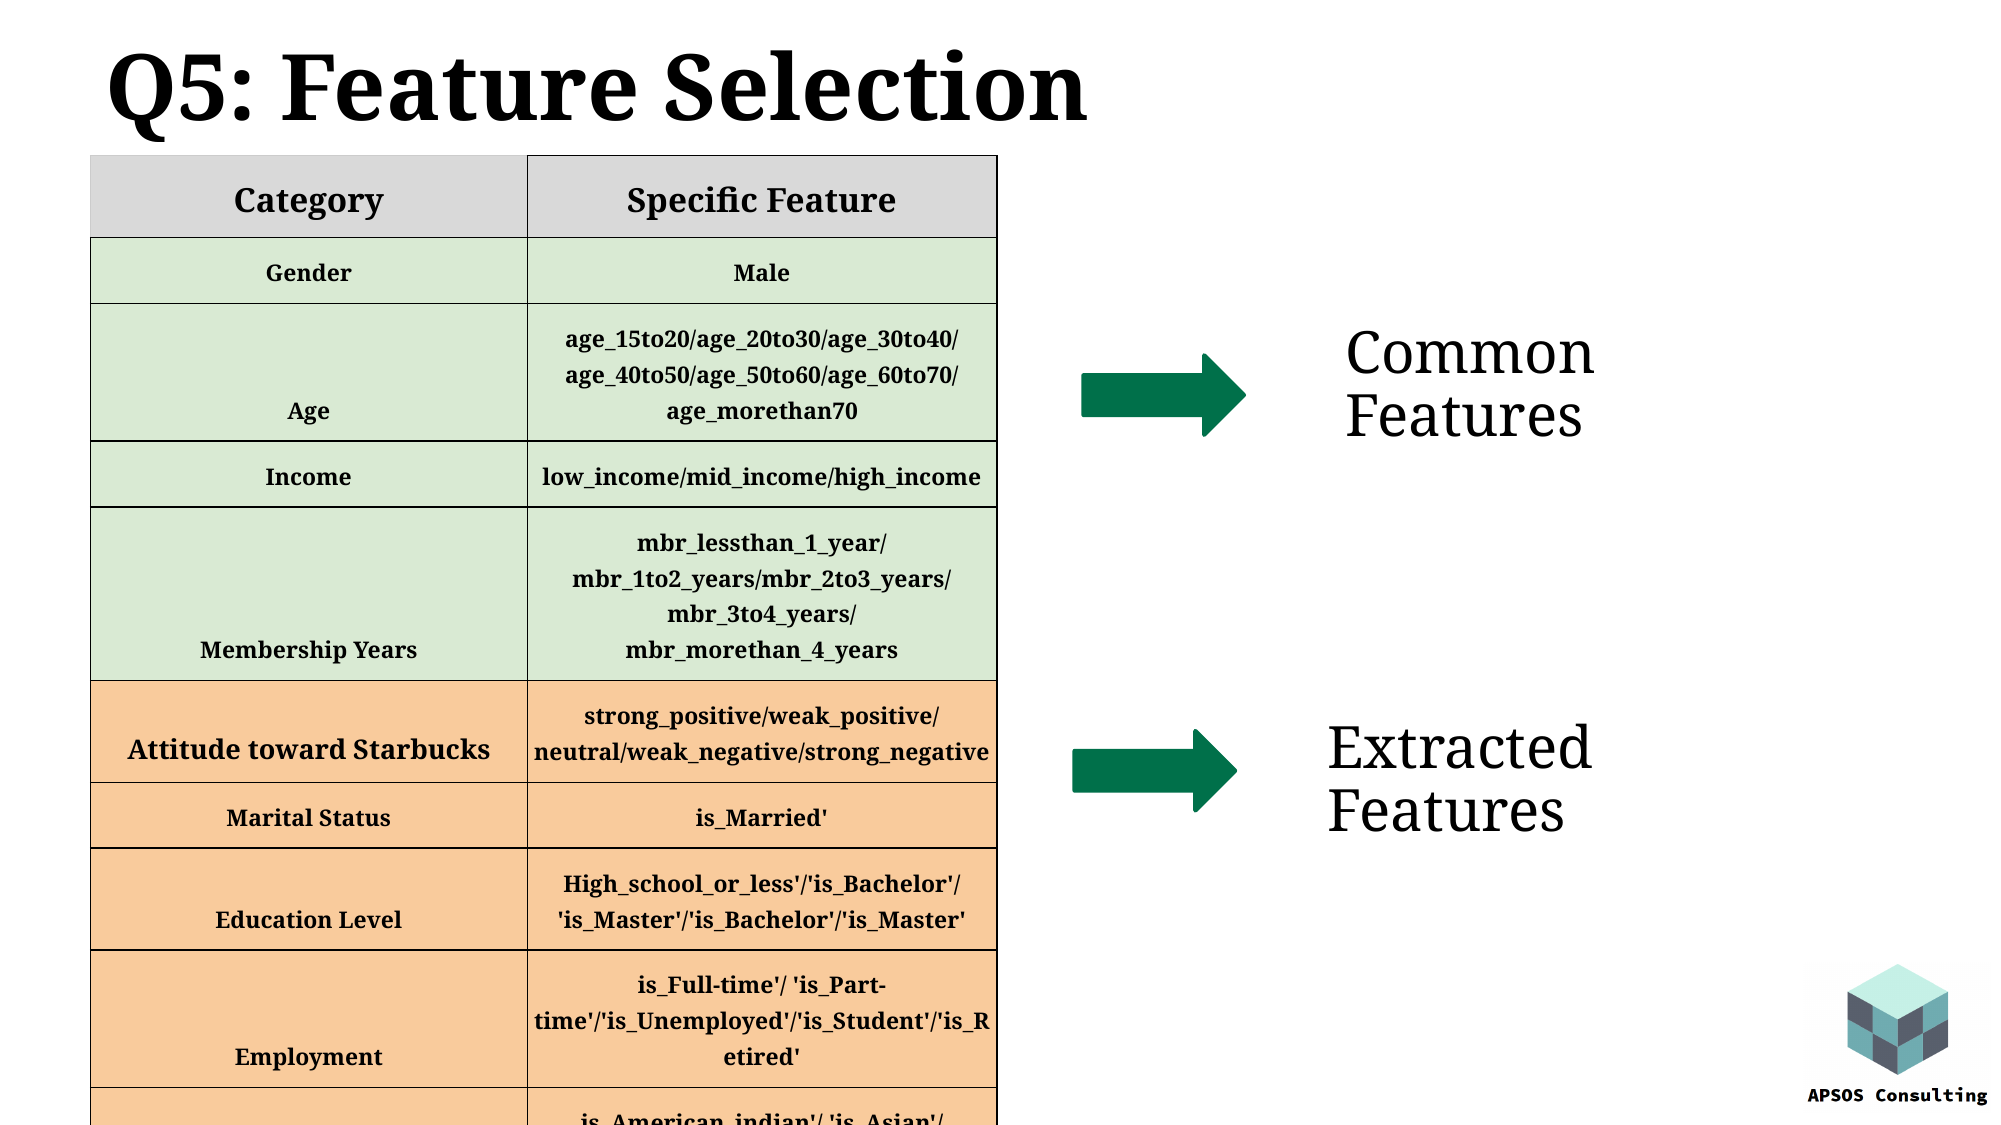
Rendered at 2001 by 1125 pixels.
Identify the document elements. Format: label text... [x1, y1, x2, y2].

table_cell strong_positive/weak_positive/neutral/weak_negative/strong_negative [528, 681, 996, 782]
table_cell is_Full-time'/ 'is_Part-time'/'is_Unemployed'/'is_Student'/'is_Retired' [528, 951, 996, 1087]
table_cell is_Married' [528, 783, 996, 847]
table_cell Male [528, 238, 996, 303]
table_cell mbr_lessthan_1_year/mbr_1to2_years/mbr_2to3_years/mbr_3to4_years/mbr_morethan_4_years [528, 508, 996, 680]
table_header Specific Feature [528, 156, 996, 237]
table_cell is_American_indian'/ 'is_Asian'/ 'is_Black'/'is_White'/'is_native_hawaiian' [528, 1088, 996, 1125]
table_cell low_income/mid_income/high_income [528, 442, 996, 506]
table_header Category [91, 156, 527, 237]
table_cell High_school_or_less'/'is_Bachelor'/ 'is_Master'/'is_Bachelor'/'is_Master' [528, 849, 996, 949]
table_cell Employment [91, 951, 527, 1087]
table_cell Gender [91, 238, 527, 303]
table_cell Race [91, 1088, 527, 1125]
table_cell age_15to20/age_20to30/age_30to40/age_40to50/age_50to60/age_60to70/age_morethan70 [528, 304, 996, 440]
table_cell Attitude toward Starbucks [91, 681, 527, 782]
text_box [1074, 730, 1236, 811]
title Q5: Feature Selection [90, 41, 1746, 141]
text_box Common Features [1330, 315, 1840, 500]
text_box [1083, 355, 1244, 435]
picture [1802, 962, 1991, 1113]
text_box Extracted Features [1312, 710, 1822, 895]
table_cell Membership Years [91, 508, 527, 680]
table_cell Income [91, 442, 527, 506]
table_cell Education Level [91, 849, 527, 949]
table_cell Marital Status [91, 783, 527, 847]
table_cell Age [91, 304, 527, 440]
